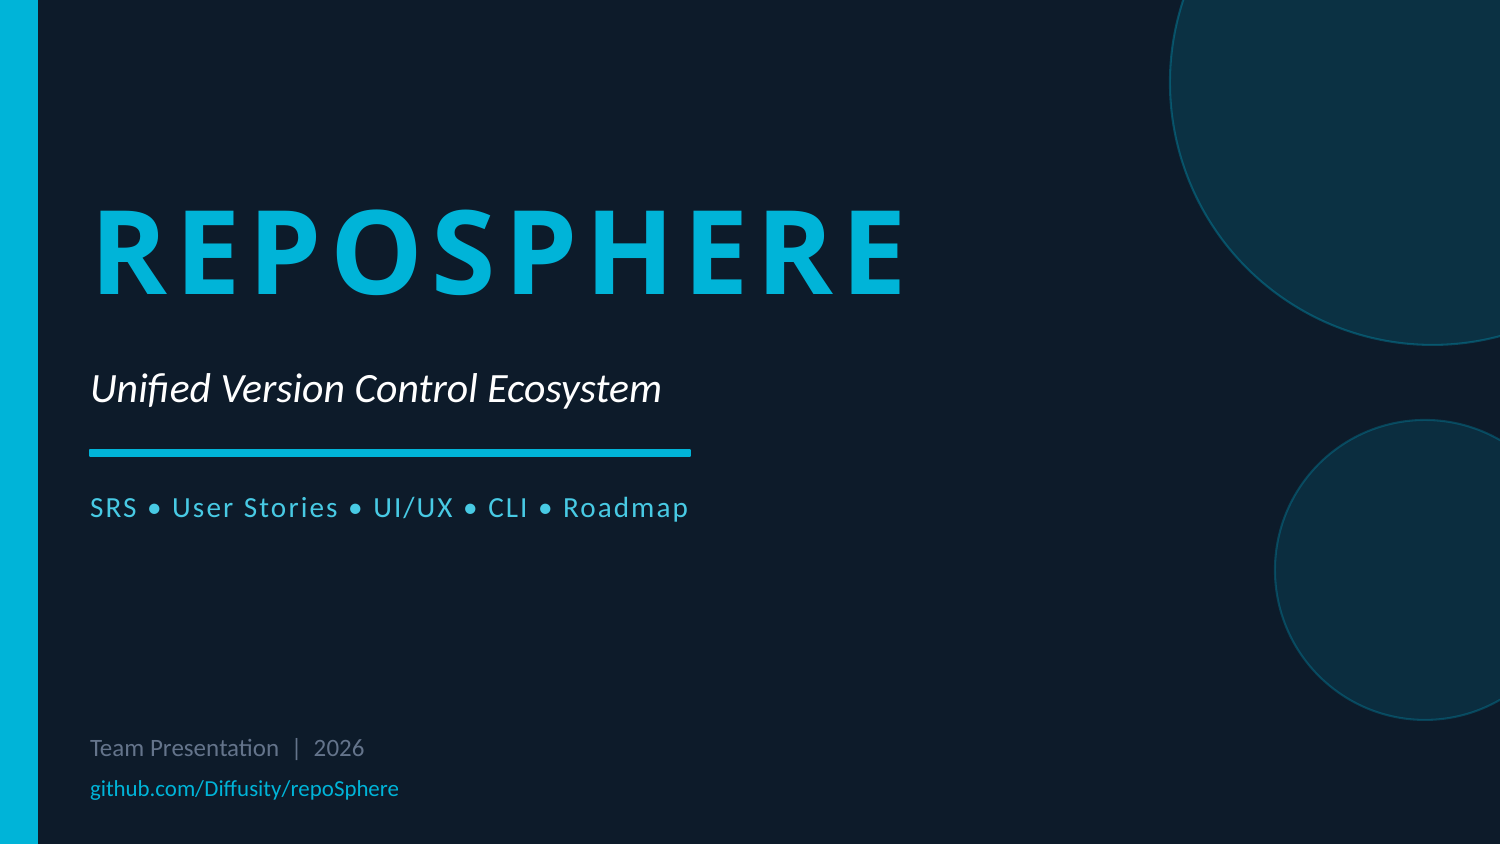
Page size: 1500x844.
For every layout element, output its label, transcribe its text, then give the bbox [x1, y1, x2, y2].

text_box [1274, 419, 1500, 720]
text_box Team Presentation | 2026 [89, 720, 840, 764]
text_box [1169, 0, 1500, 345]
text_box Unified Version Control Ecosystem [89, 345, 1215, 428]
text_box github.com/Diffusity/repoSphere [89, 764, 840, 810]
text_box [89, 449, 690, 456]
text_box REPOSPHERE [89, 164, 1365, 330]
text_box [0, 0, 38, 844]
text_box SRS • User Stories • UI/UX • CLI • Roadmap [89, 472, 1215, 540]
